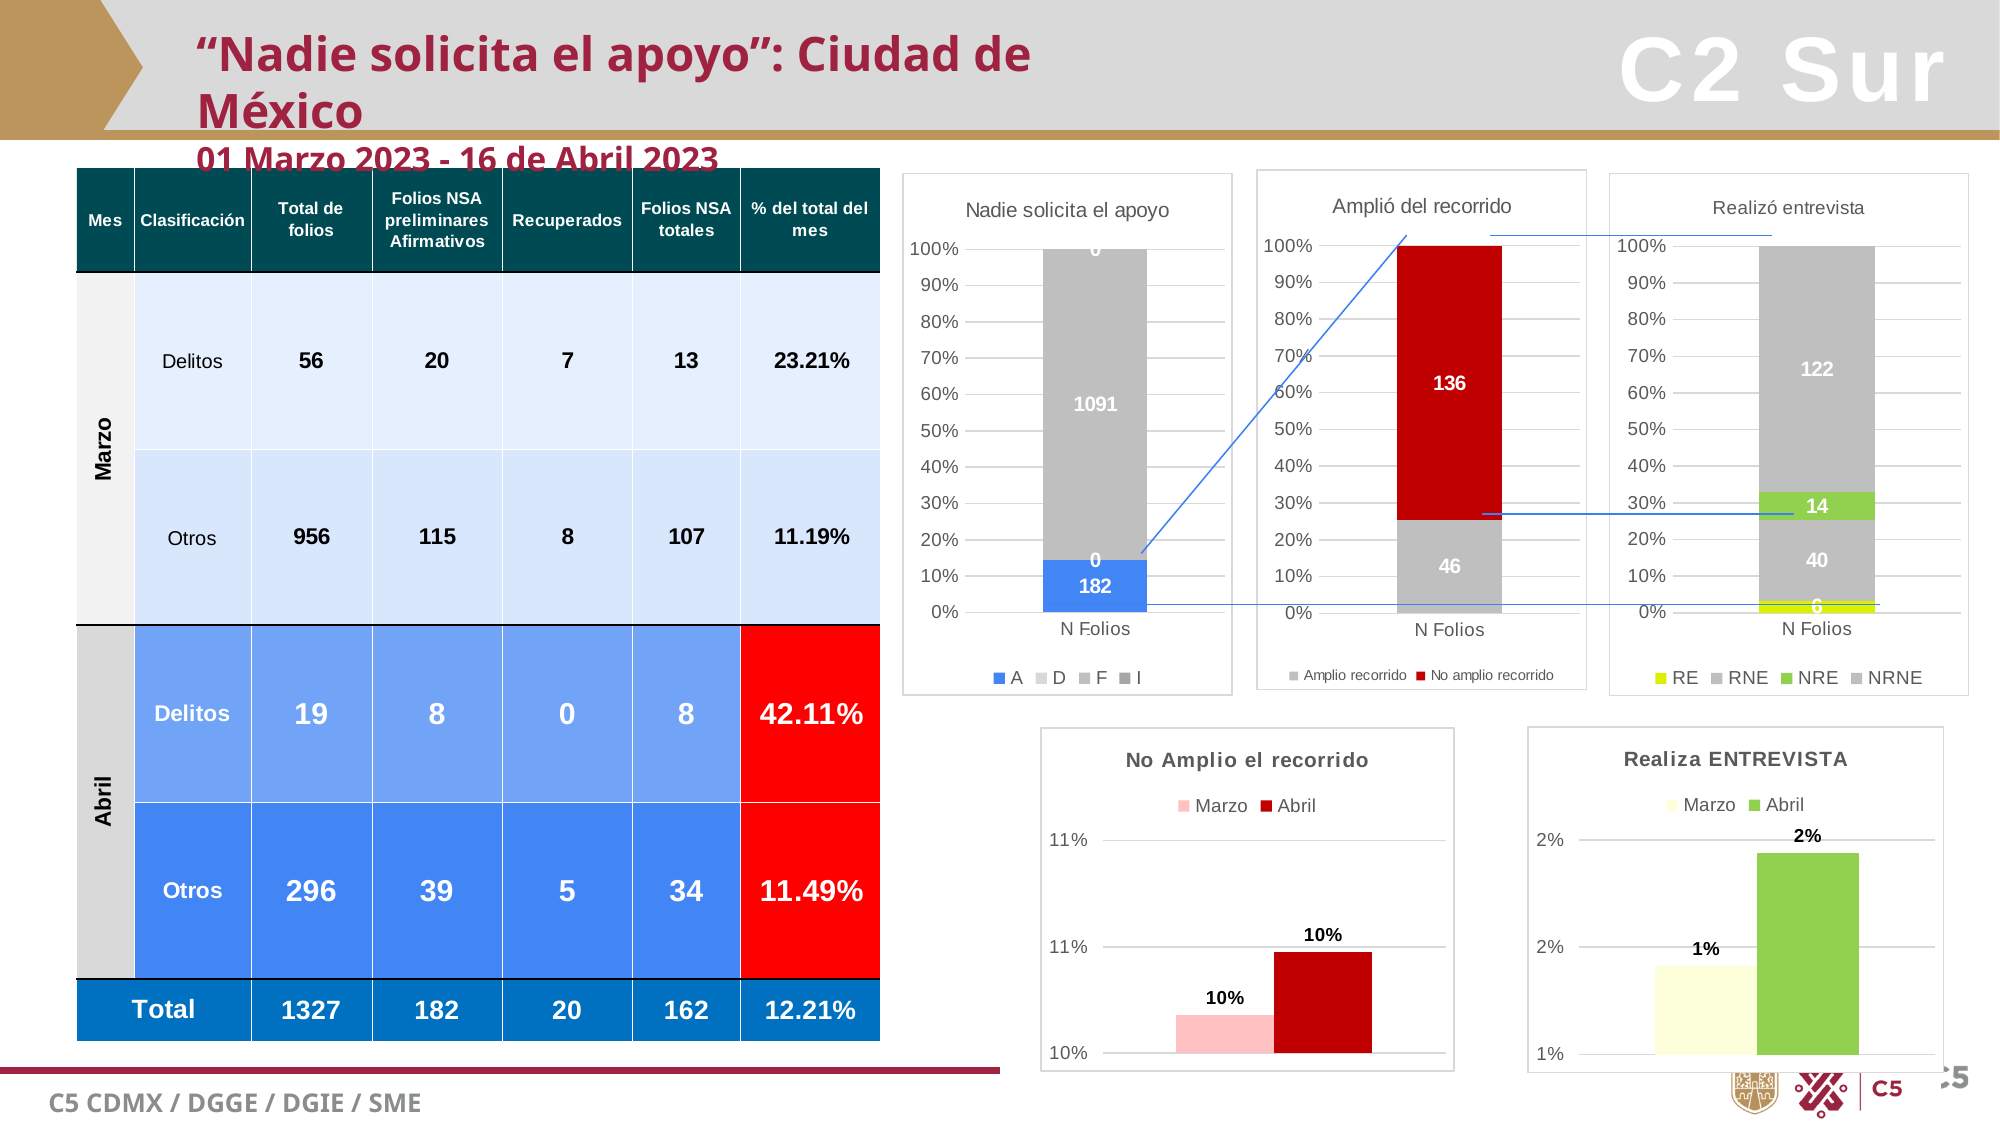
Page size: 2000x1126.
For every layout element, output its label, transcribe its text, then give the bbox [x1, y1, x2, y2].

chart [1527, 725, 1945, 1074]
text_box C2 Sur [1037, 2, 1961, 131]
chart [902, 172, 1233, 697]
chart [1608, 172, 1970, 697]
text_box C5 CDMX / DGGE / DGIE / SME [33, 1079, 437, 1126]
picture [1693, 1035, 1969, 1126]
text_box “Nadie solicita el apoyo”: Ciudad de México 01 Marzo 2023 - 16 de Abril 2023 [180, 15, 1090, 186]
chart [1039, 726, 1456, 1072]
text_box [75, 166, 882, 1043]
chart [1255, 605, 1588, 691]
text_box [1141, 234, 1407, 554]
chart [1255, 169, 1588, 604]
